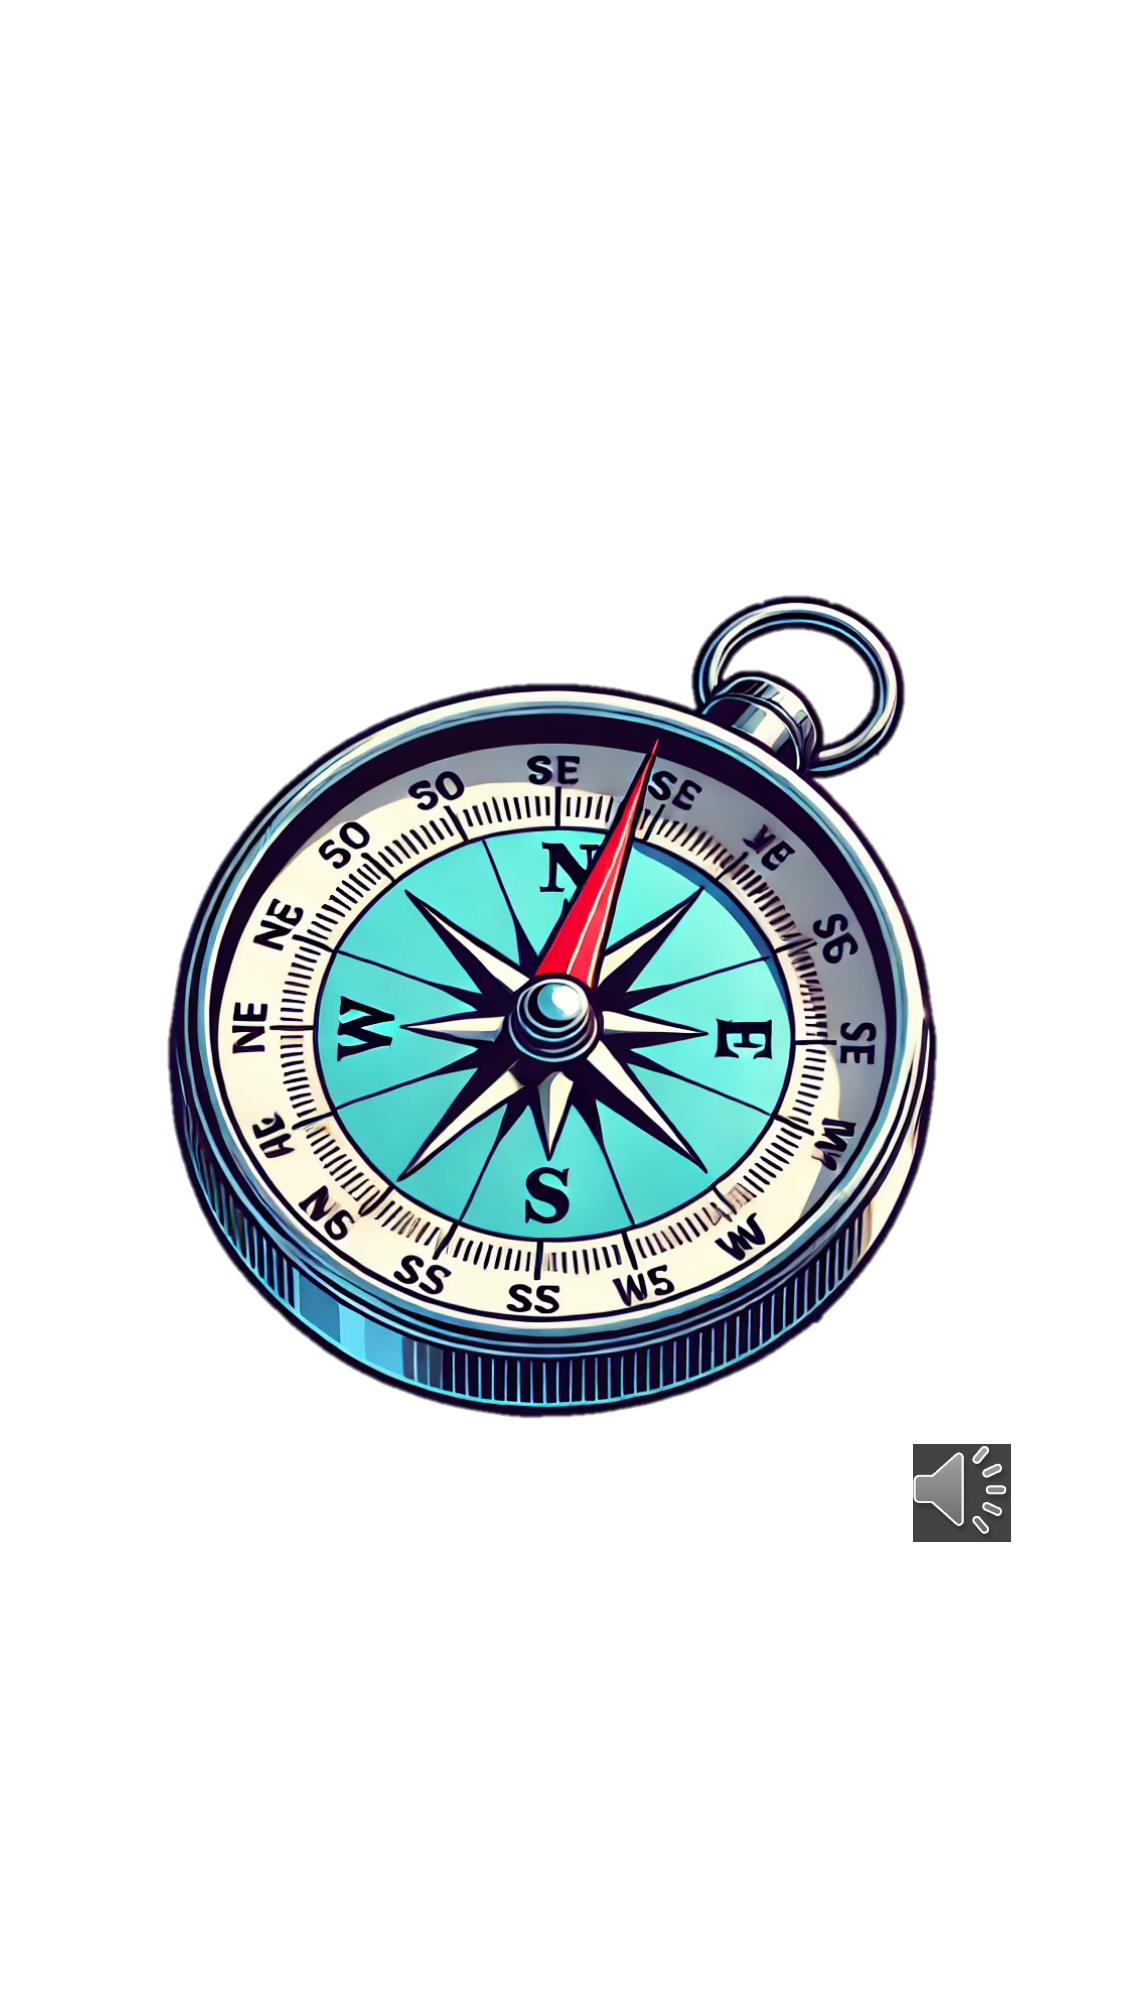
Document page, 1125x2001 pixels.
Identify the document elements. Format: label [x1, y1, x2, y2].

picture [46, 512, 1078, 1544]
